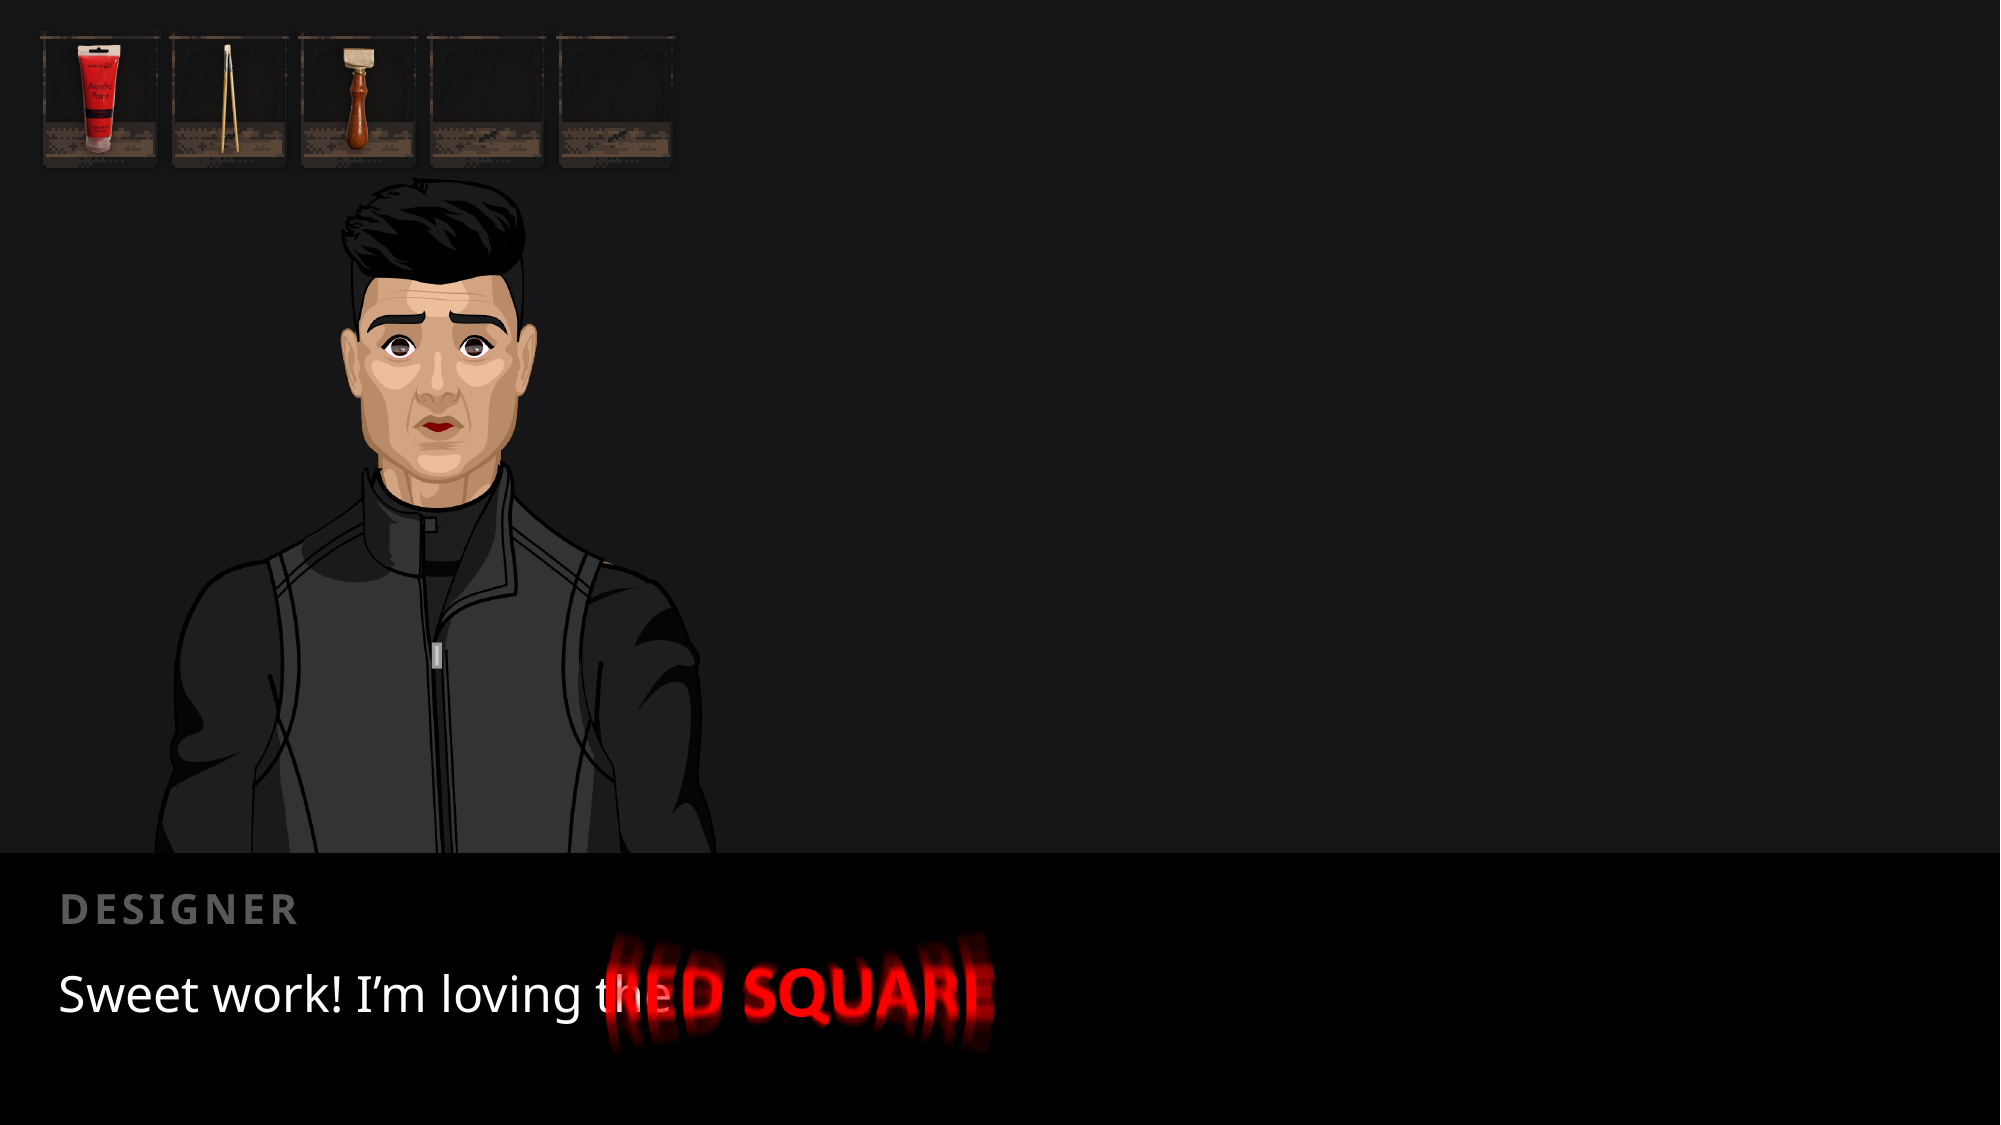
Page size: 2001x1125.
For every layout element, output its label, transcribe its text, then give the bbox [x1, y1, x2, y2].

picture [0, 109, 1104, 854]
picture [468, 924, 1129, 1081]
text_box Sweet work! I’m loving the [0, 938, 2000, 1125]
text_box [40, 30, 676, 168]
text_box DESIGNER [0, 852, 2000, 938]
